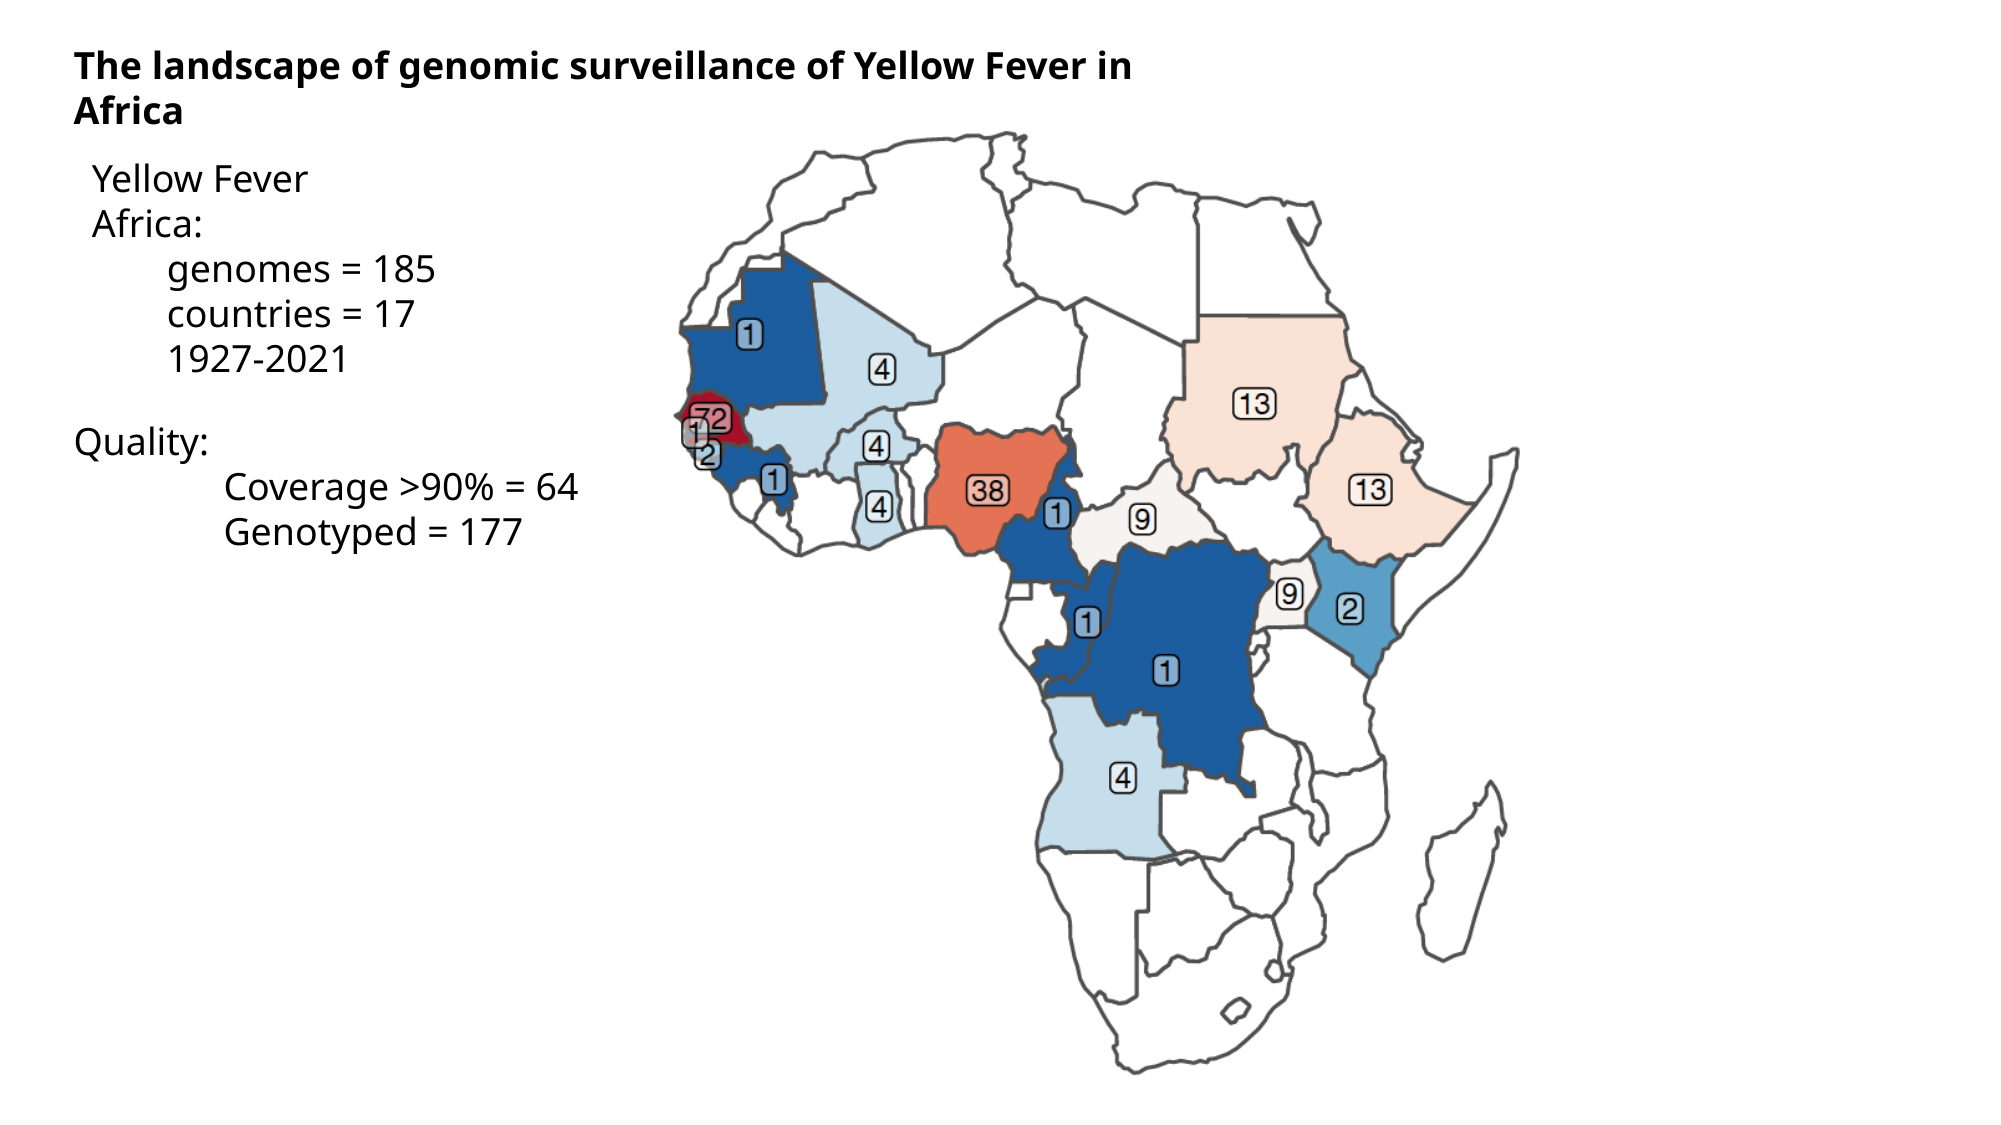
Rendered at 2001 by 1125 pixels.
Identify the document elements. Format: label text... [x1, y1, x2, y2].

picture [649, 119, 1648, 1100]
text_box Quality: Coverage >90% = 64 Genotyped = 177 [58, 402, 607, 568]
text_box Yellow Fever Africa: genomes = 185 countries = 17 1927-2021 [76, 146, 625, 387]
text_box The landscape of genomic surveillance of Yellow Fever in Africa [58, 34, 1226, 140]
